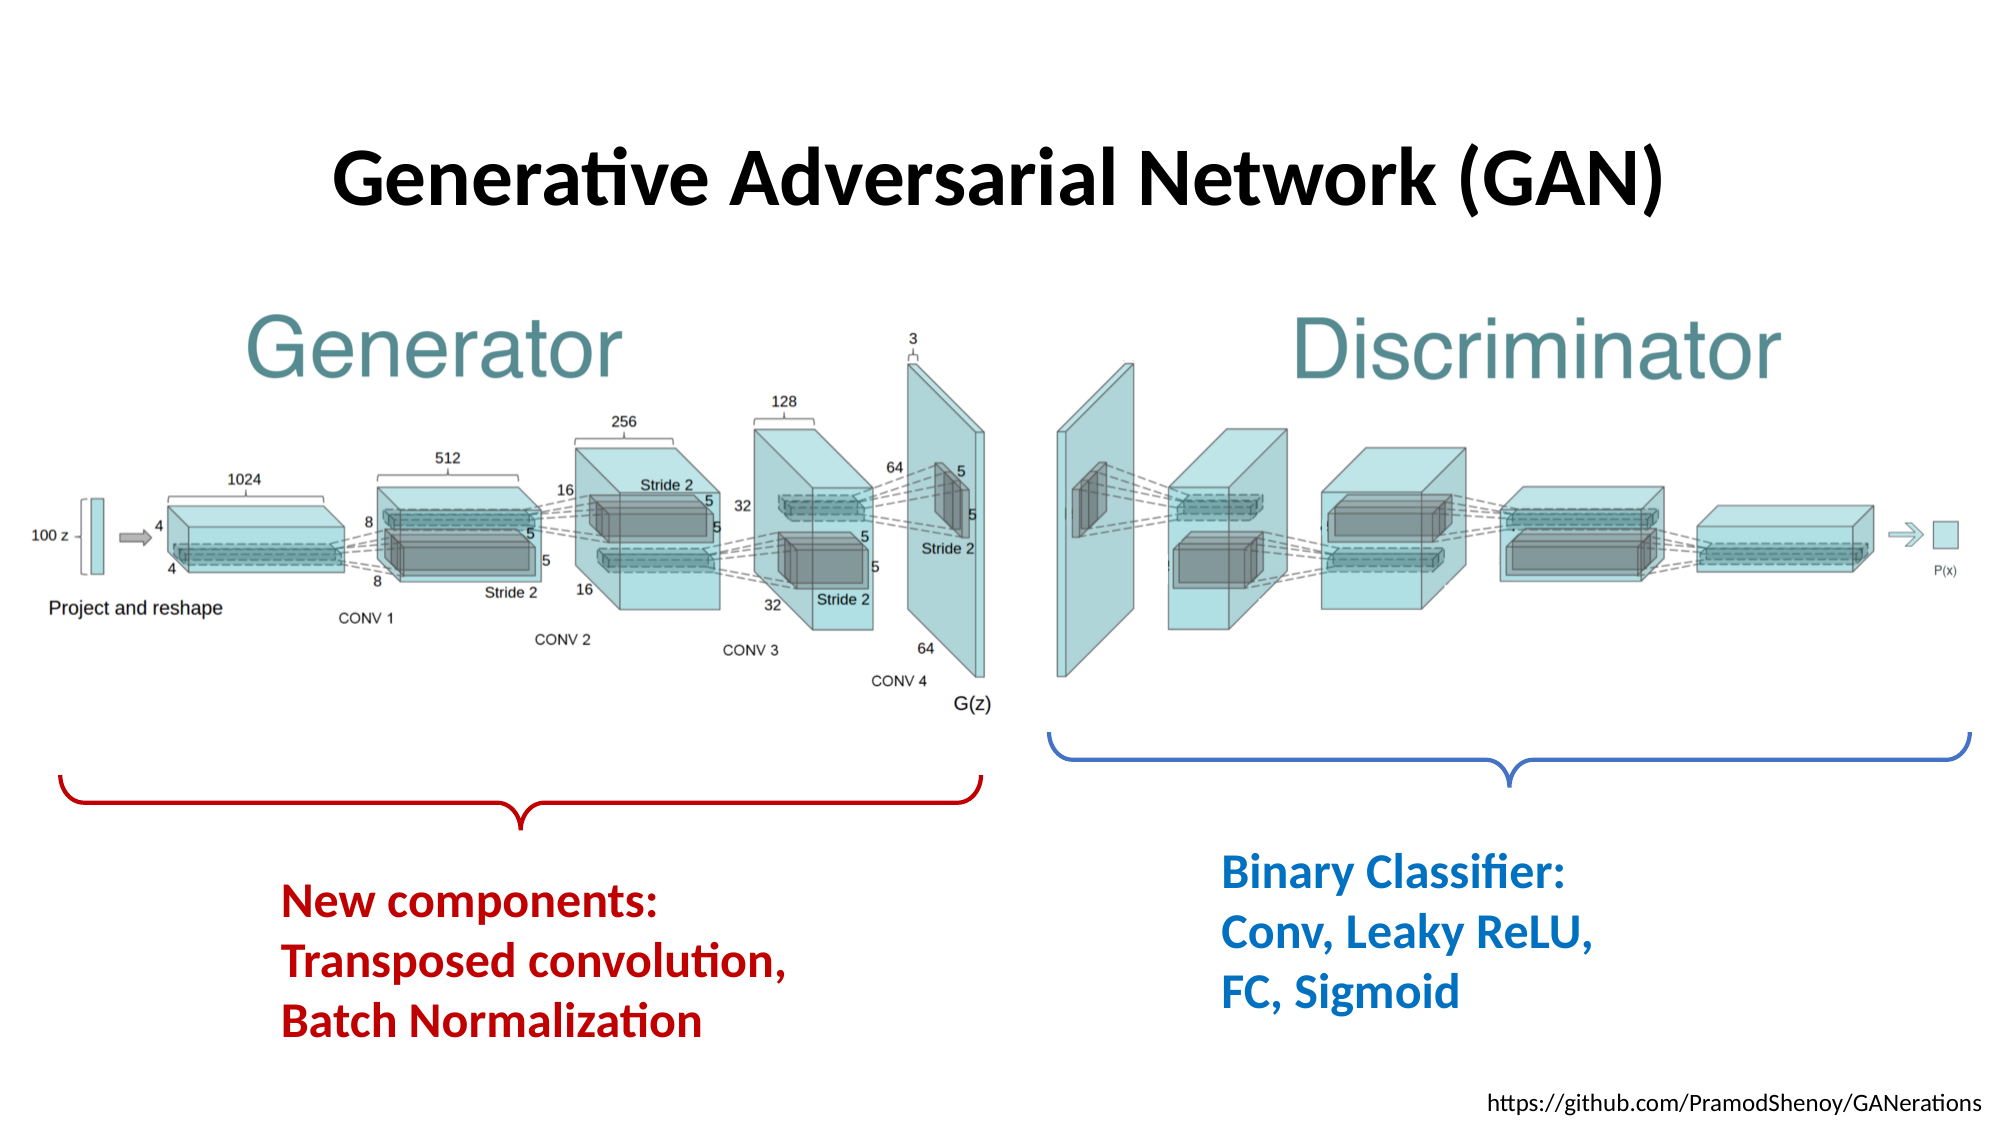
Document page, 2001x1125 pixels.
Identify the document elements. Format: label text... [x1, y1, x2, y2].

text_box https://github.com/PramodShenoy/GANerations [1472, 1079, 1998, 1125]
text_box Binary Classifier: Conv, Leaky ReLU, FC, Sigmoid [1206, 830, 1621, 1026]
text_box Generative Adversarial Network (GAN) [317, 115, 1683, 230]
text_box [59, 775, 982, 831]
picture [0, 264, 2000, 731]
text_box New components: Transposed convolution, Batch Normalization [266, 860, 803, 1055]
text_box [1048, 732, 1971, 788]
